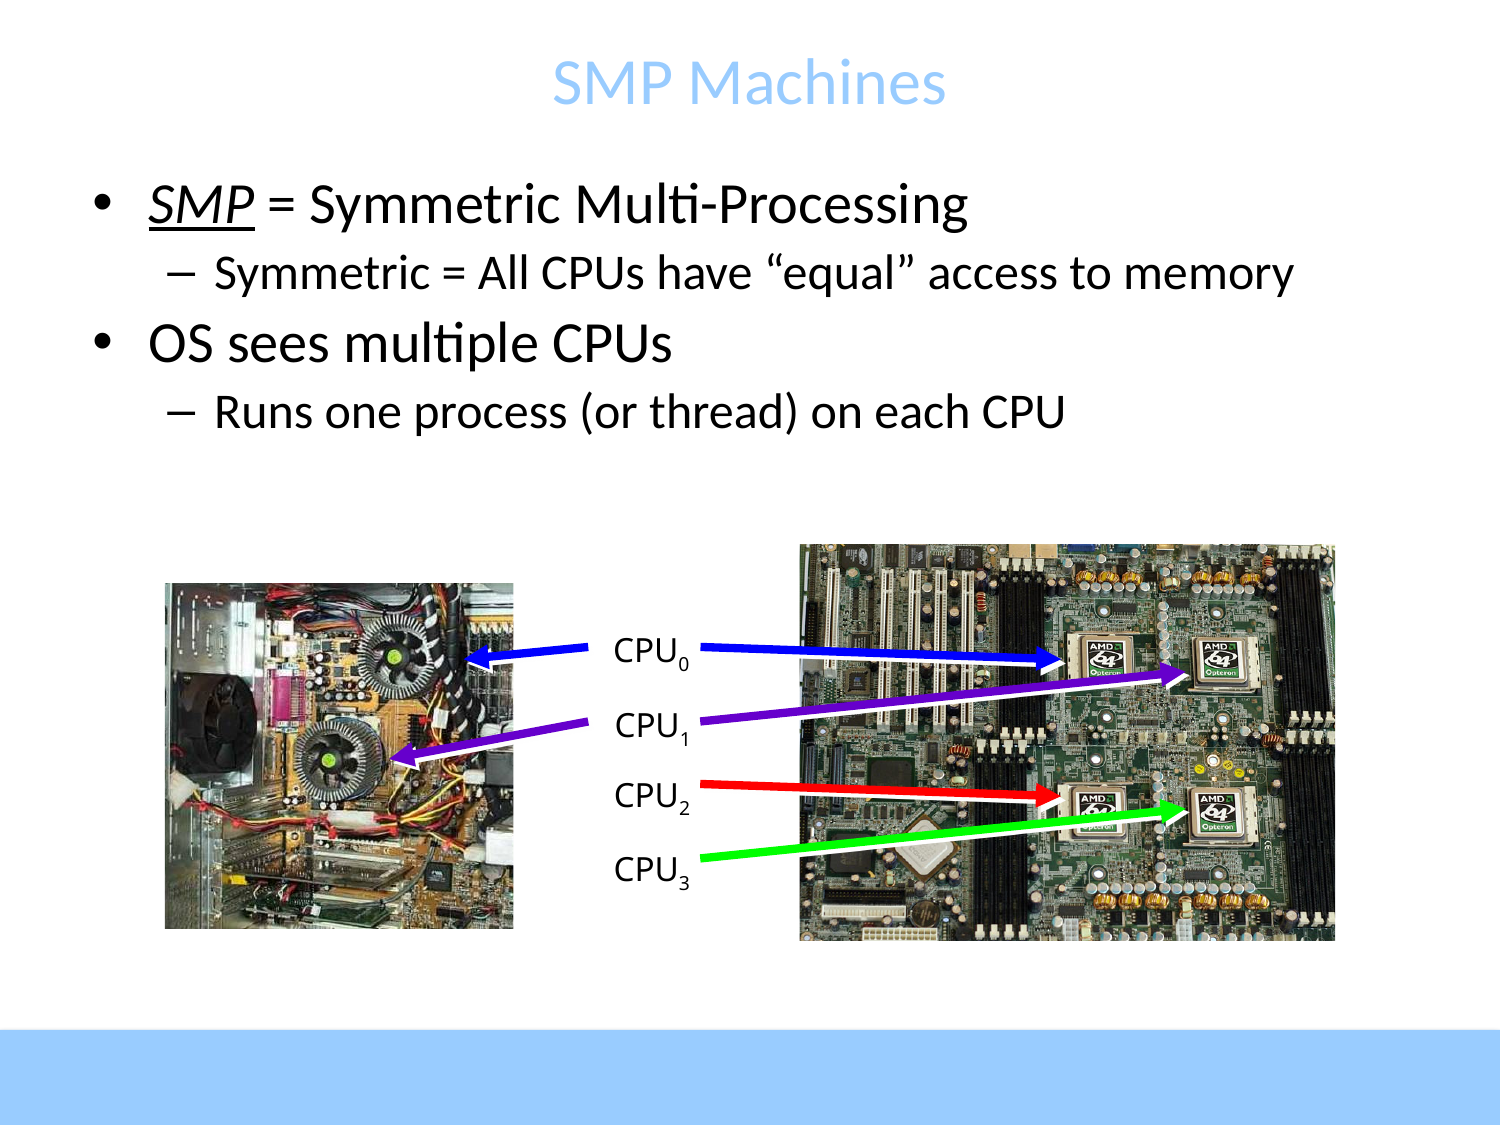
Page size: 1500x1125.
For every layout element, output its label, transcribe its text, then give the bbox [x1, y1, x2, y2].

text_box CPU0 [598, 622, 705, 683]
list SMP = Symmetric Multi-Processing Symmetric = All CPUs have “equal” access to memory OS sees multiple CPUs Runs one process (or thread) on each CPU [77, 165, 1428, 1000]
picture [164, 583, 514, 929]
text_box CPU2 [598, 766, 705, 827]
picture [799, 543, 1336, 941]
text_box CPU1 [599, 697, 706, 758]
text_box CPU3 [598, 841, 705, 902]
title SMP Machines [0, 30, 1500, 126]
